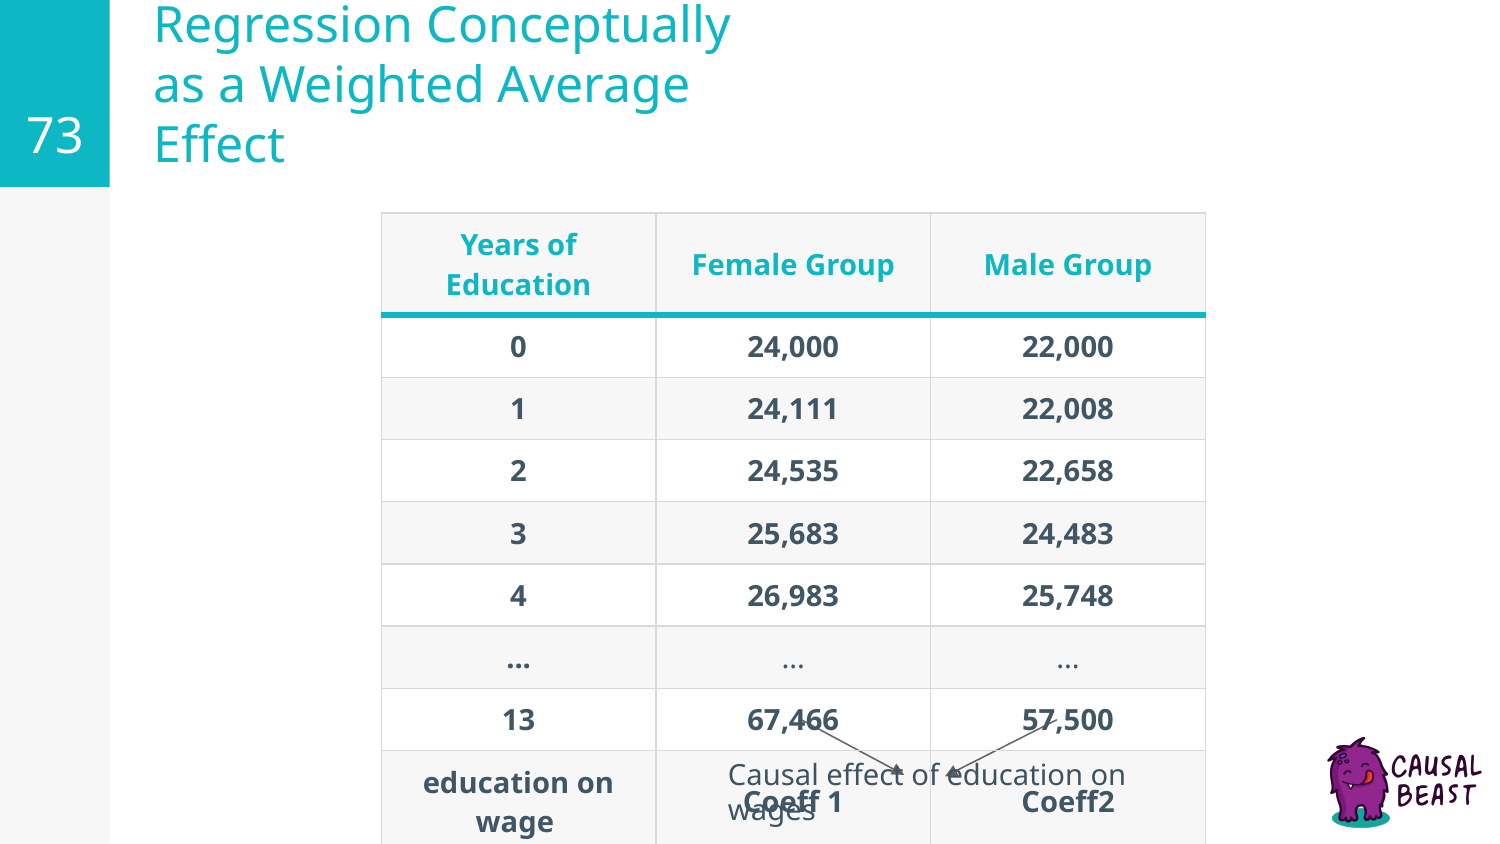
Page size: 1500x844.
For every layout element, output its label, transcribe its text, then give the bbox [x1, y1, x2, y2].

table_header Years of Education [382, 214, 655, 312]
table_cell ... [931, 627, 1205, 688]
table_cell 1 [382, 378, 655, 439]
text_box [944, 719, 1058, 777]
table_cell 0 [382, 318, 655, 377]
table_cell Coeff 1 [657, 751, 930, 844]
table_cell ... [382, 627, 655, 688]
table_cell 25,683 [657, 502, 930, 563]
table_header Female Group [657, 214, 930, 312]
table_cell 22,008 [931, 378, 1205, 439]
table_cell 26,983 [657, 565, 930, 625]
table_cell 22,000 [931, 318, 1205, 377]
table_cell 4 [382, 565, 655, 625]
table_cell 67,466 [657, 689, 930, 750]
table_cell 24,111 [657, 378, 930, 439]
table_cell 24,483 [931, 502, 1205, 563]
table_cell ... [657, 627, 930, 688]
title Regression Conceptually as a Weighted Average Effect [138, 0, 800, 188]
table_cell 22,658 [931, 440, 1205, 501]
table_header Male Group [931, 214, 1205, 312]
picture [1304, 722, 1500, 842]
table_cell 57,500 [931, 689, 1205, 750]
table_cell 2 [382, 440, 655, 501]
table_cell 13 [382, 689, 655, 750]
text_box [799, 718, 905, 776]
table_cell Coeff2 [931, 751, 1205, 844]
table_cell 25,748 [931, 565, 1205, 625]
table_cell 24,000 [657, 318, 930, 377]
table_cell 24,535 [657, 440, 930, 501]
table_cell education on wage [382, 751, 655, 844]
table_cell 3 [382, 502, 655, 563]
slide_number ‹#› [0, 0, 110, 187]
